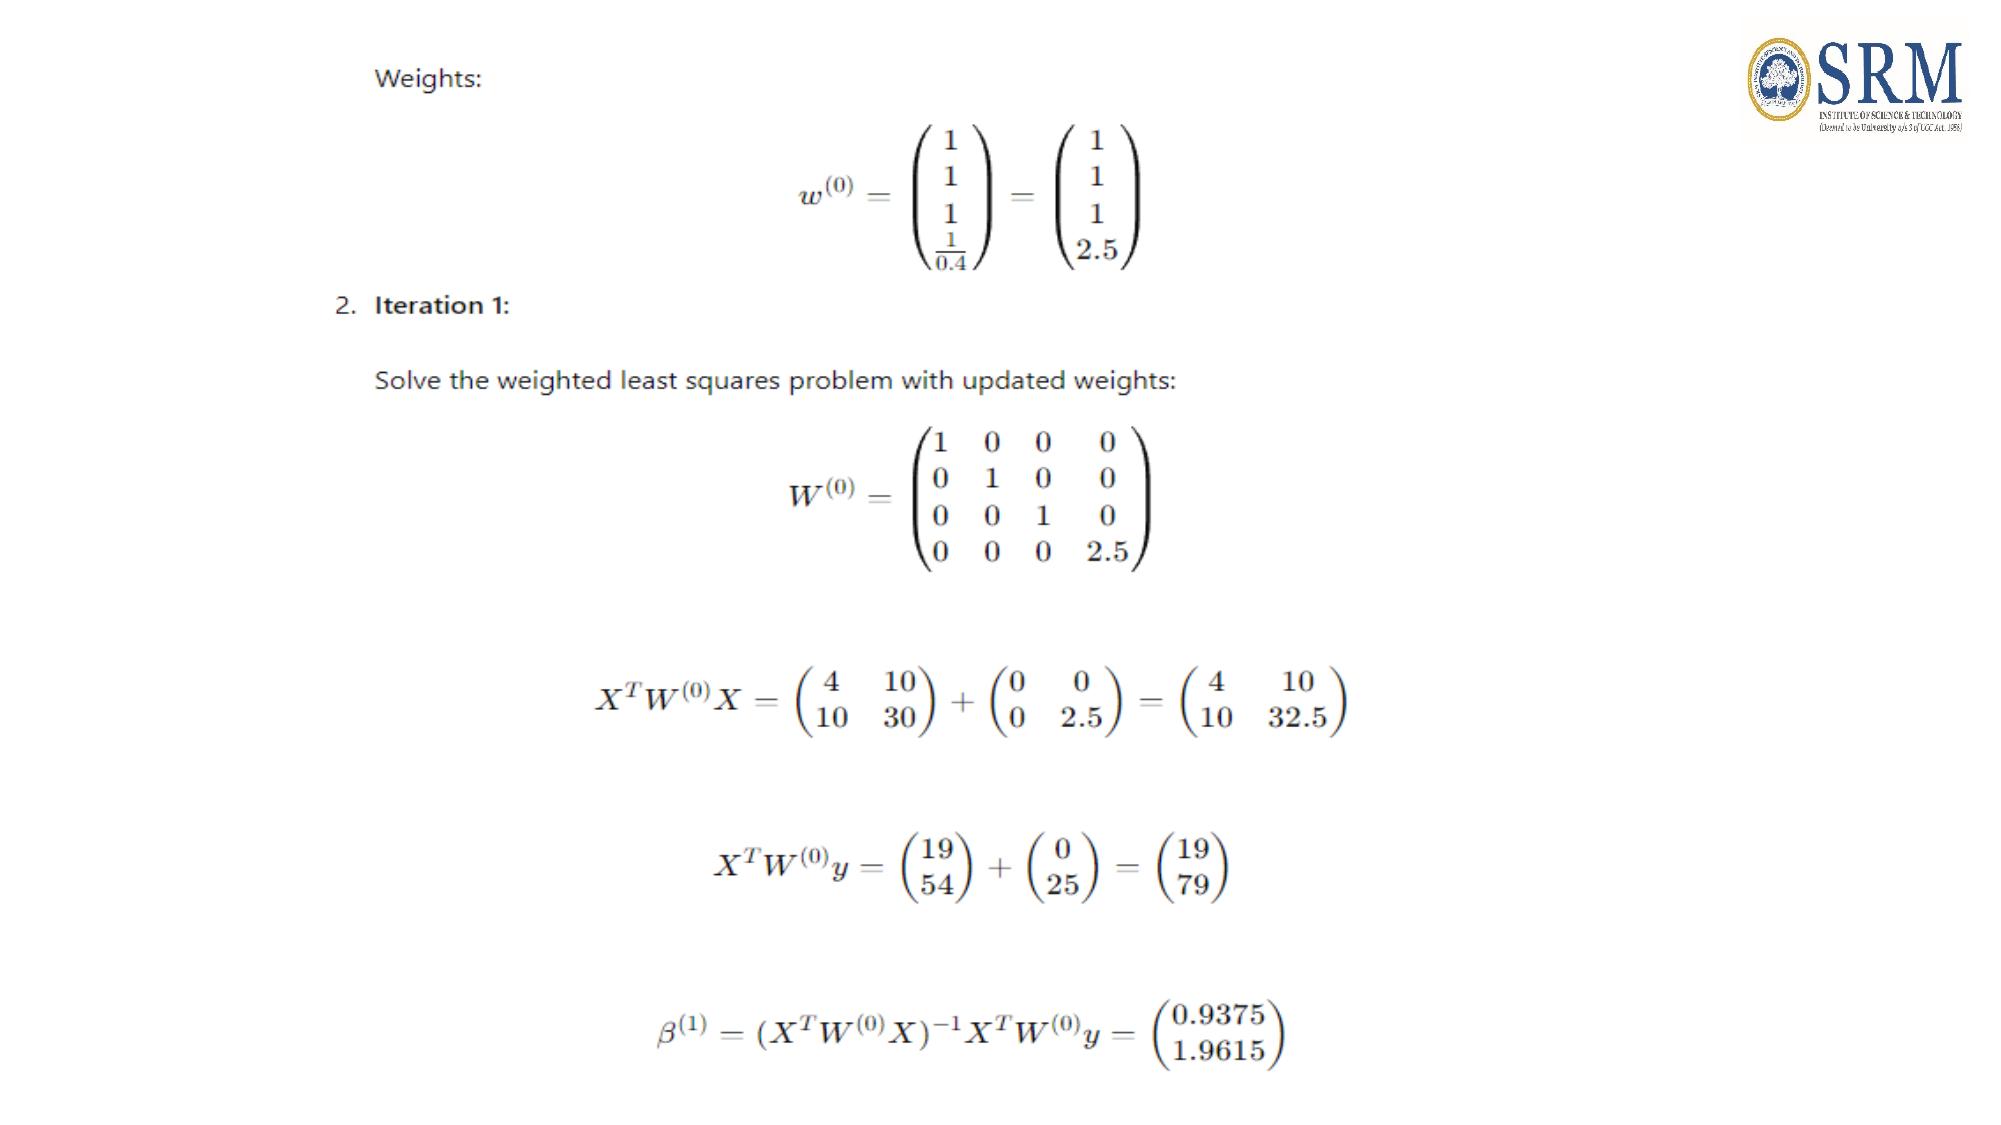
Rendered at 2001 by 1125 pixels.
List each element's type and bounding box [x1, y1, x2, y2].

picture [1739, 17, 1970, 146]
picture [159, 45, 1671, 1079]
